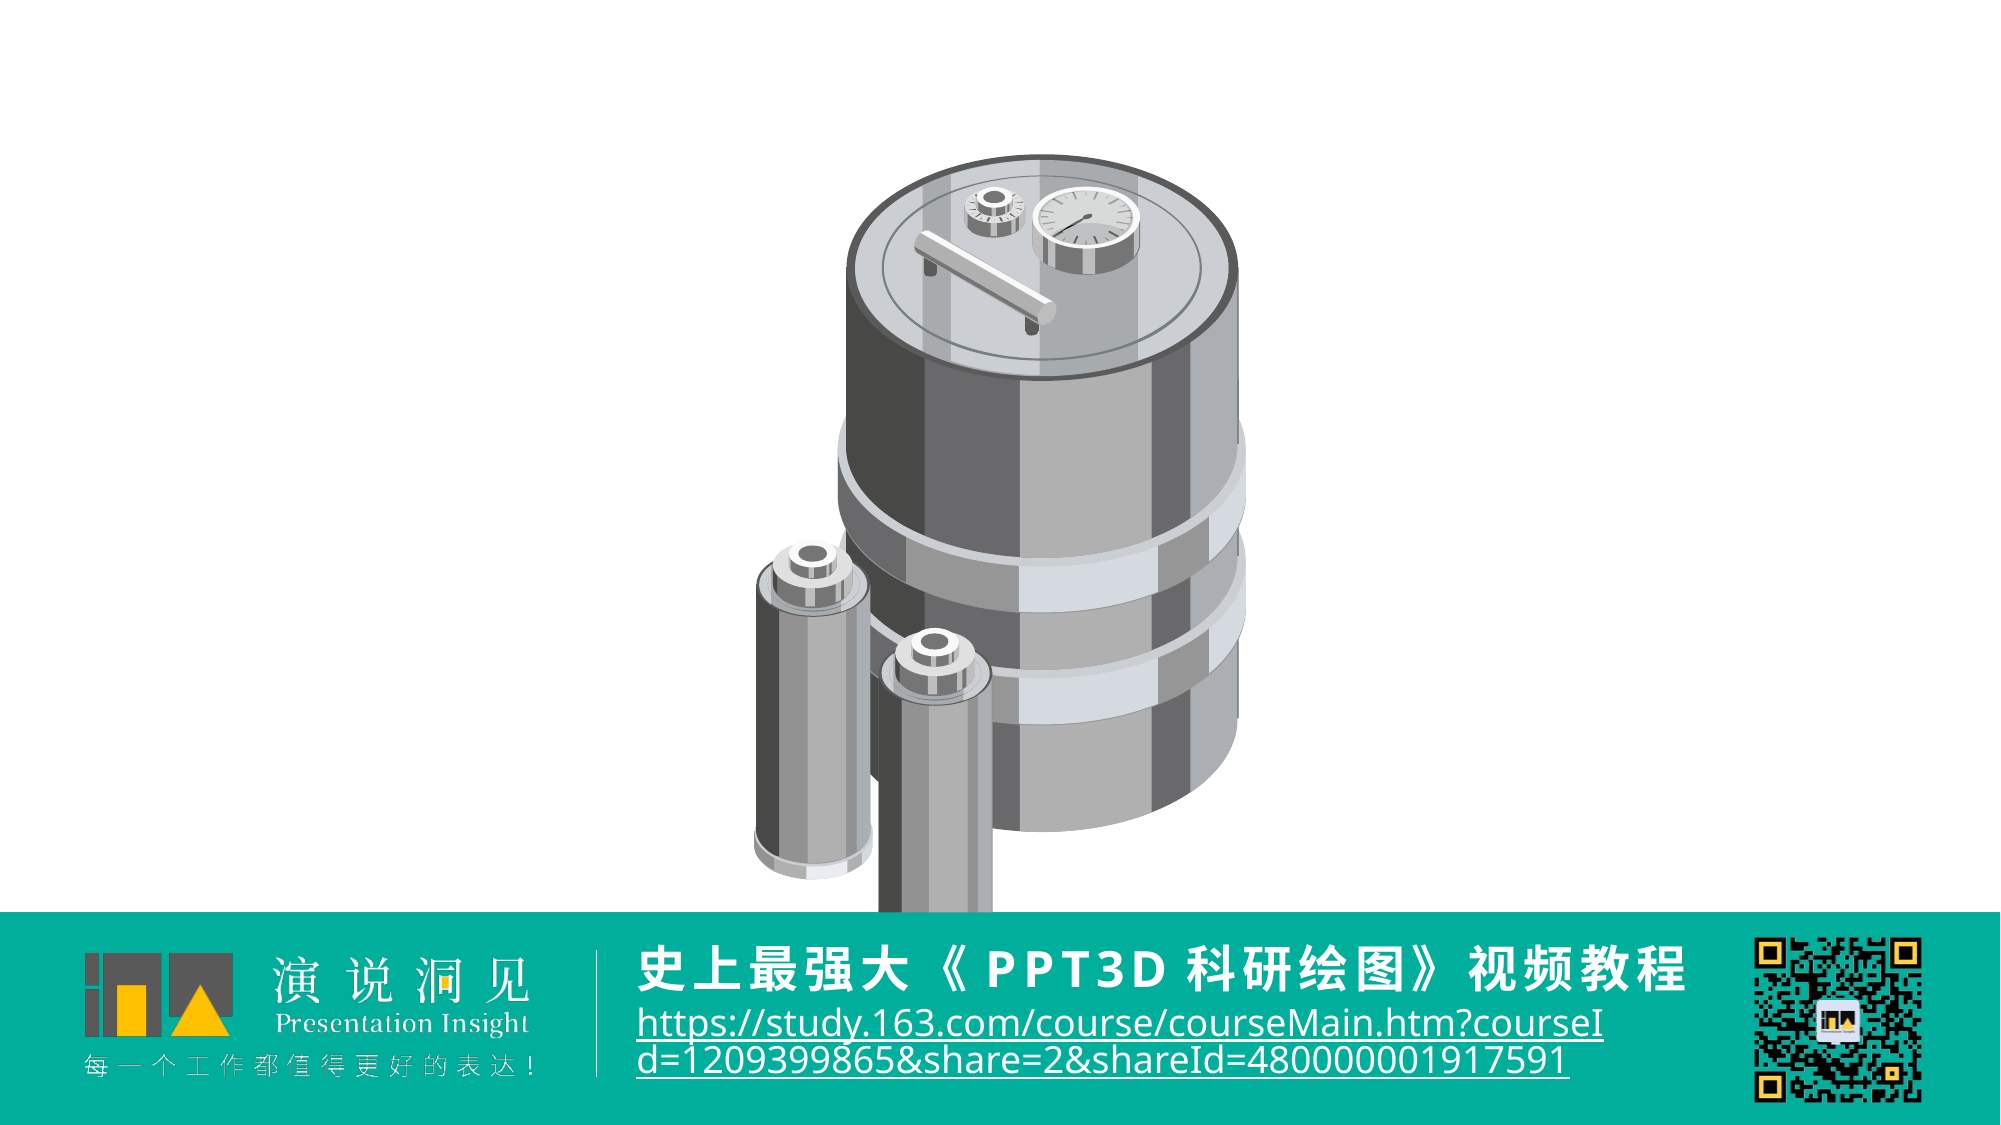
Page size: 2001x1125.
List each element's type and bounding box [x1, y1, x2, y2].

text_box [0, 912, 2000, 1125]
text_box [754, 154, 1246, 912]
